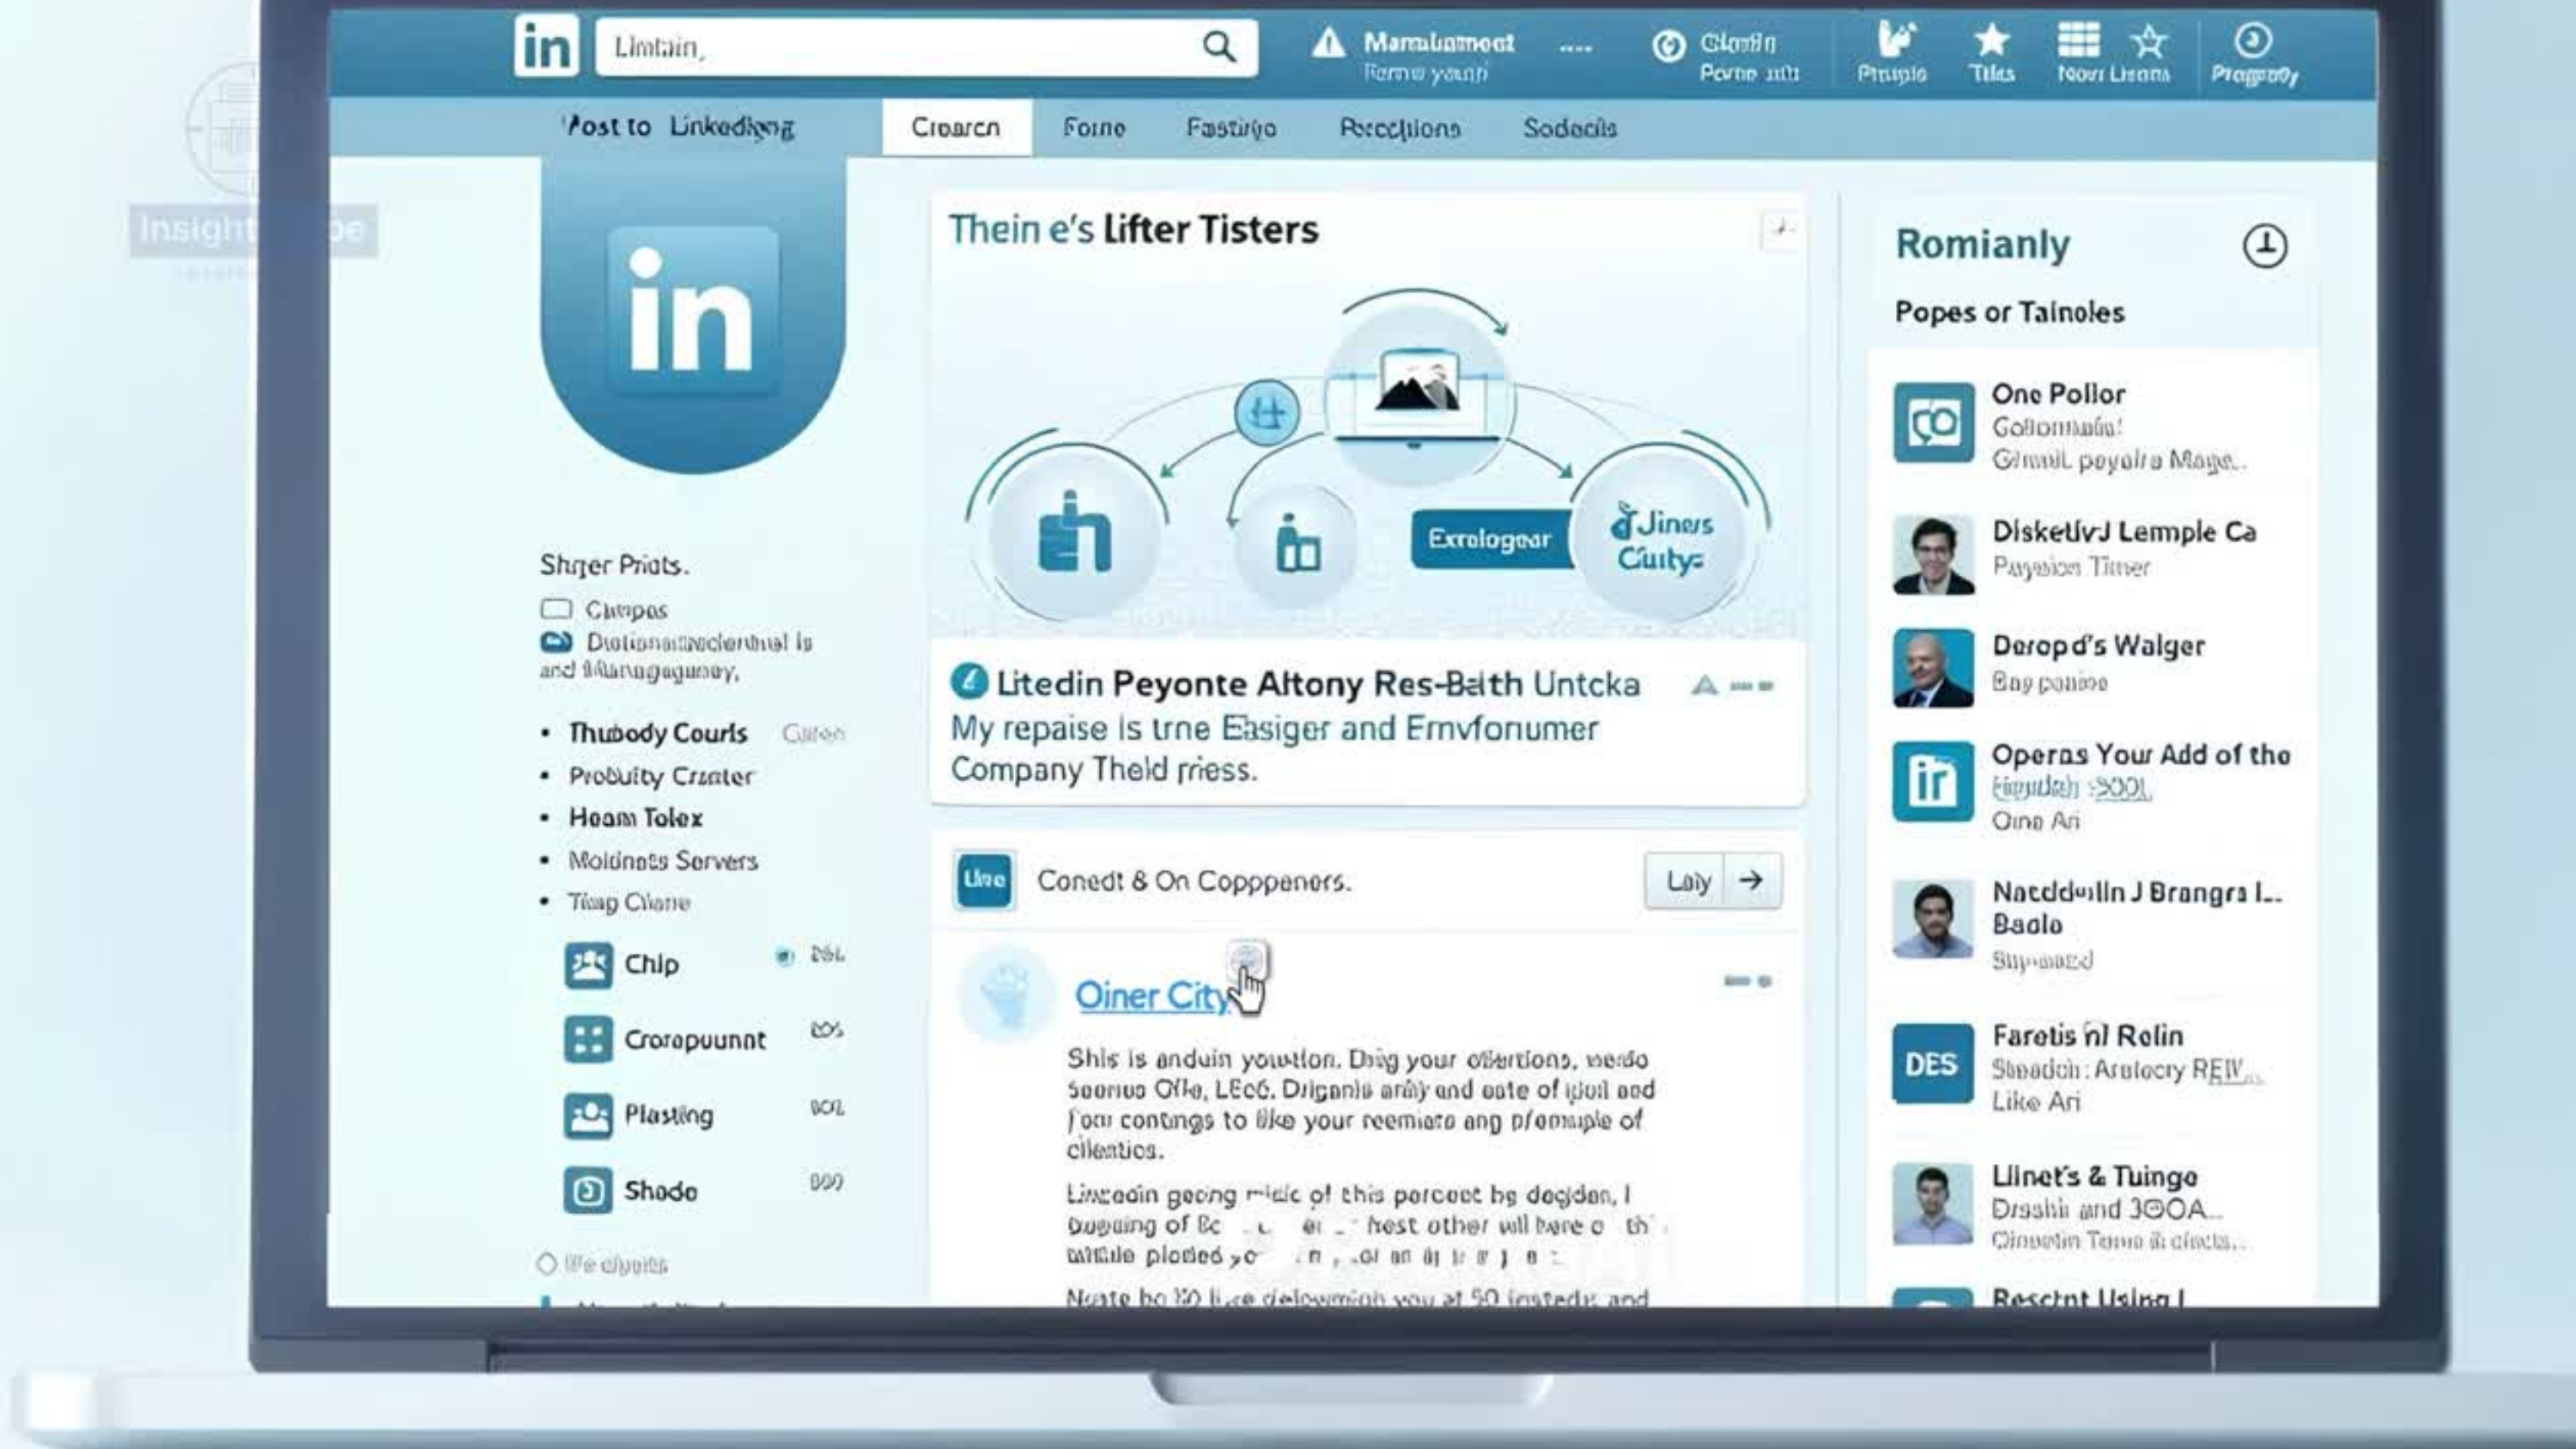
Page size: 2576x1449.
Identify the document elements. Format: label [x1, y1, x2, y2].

text_box [0, 0, 2576, 1449]
